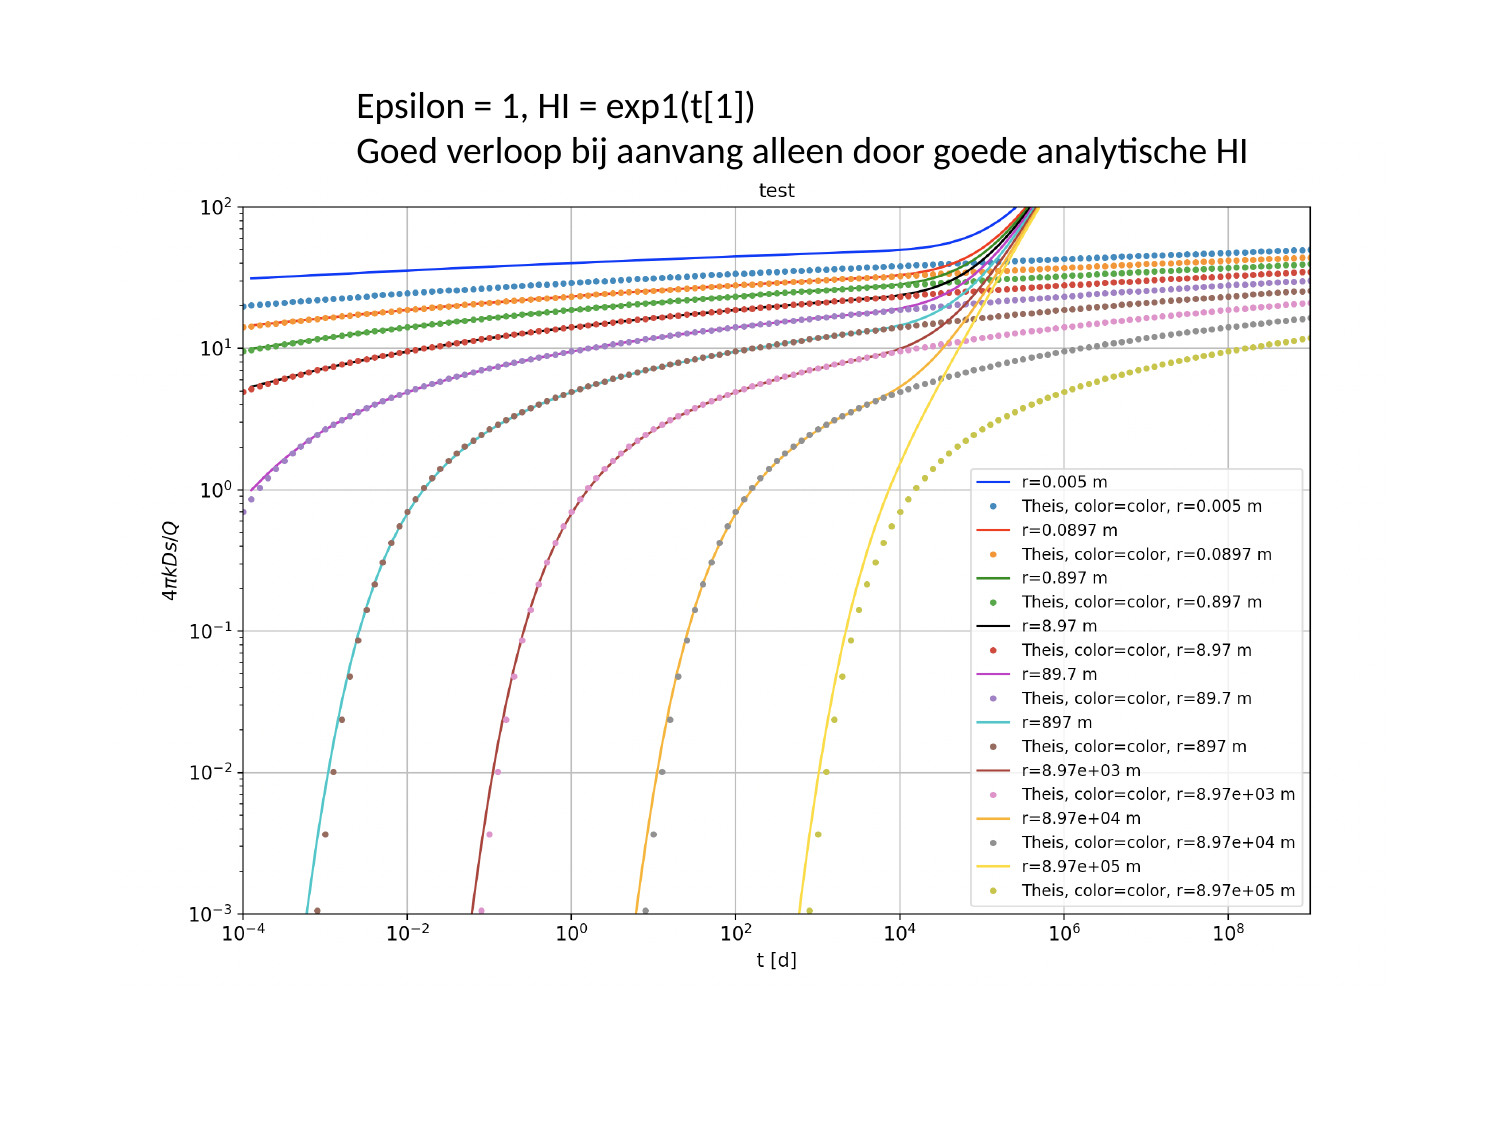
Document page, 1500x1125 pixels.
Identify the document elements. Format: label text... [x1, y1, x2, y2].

text_box Epsilon = 1, HI = exp1(t[1]) Goed verloop bij aanvang alleen door goede analytische HI [341, 74, 1265, 139]
picture [112, 139, 1388, 986]
